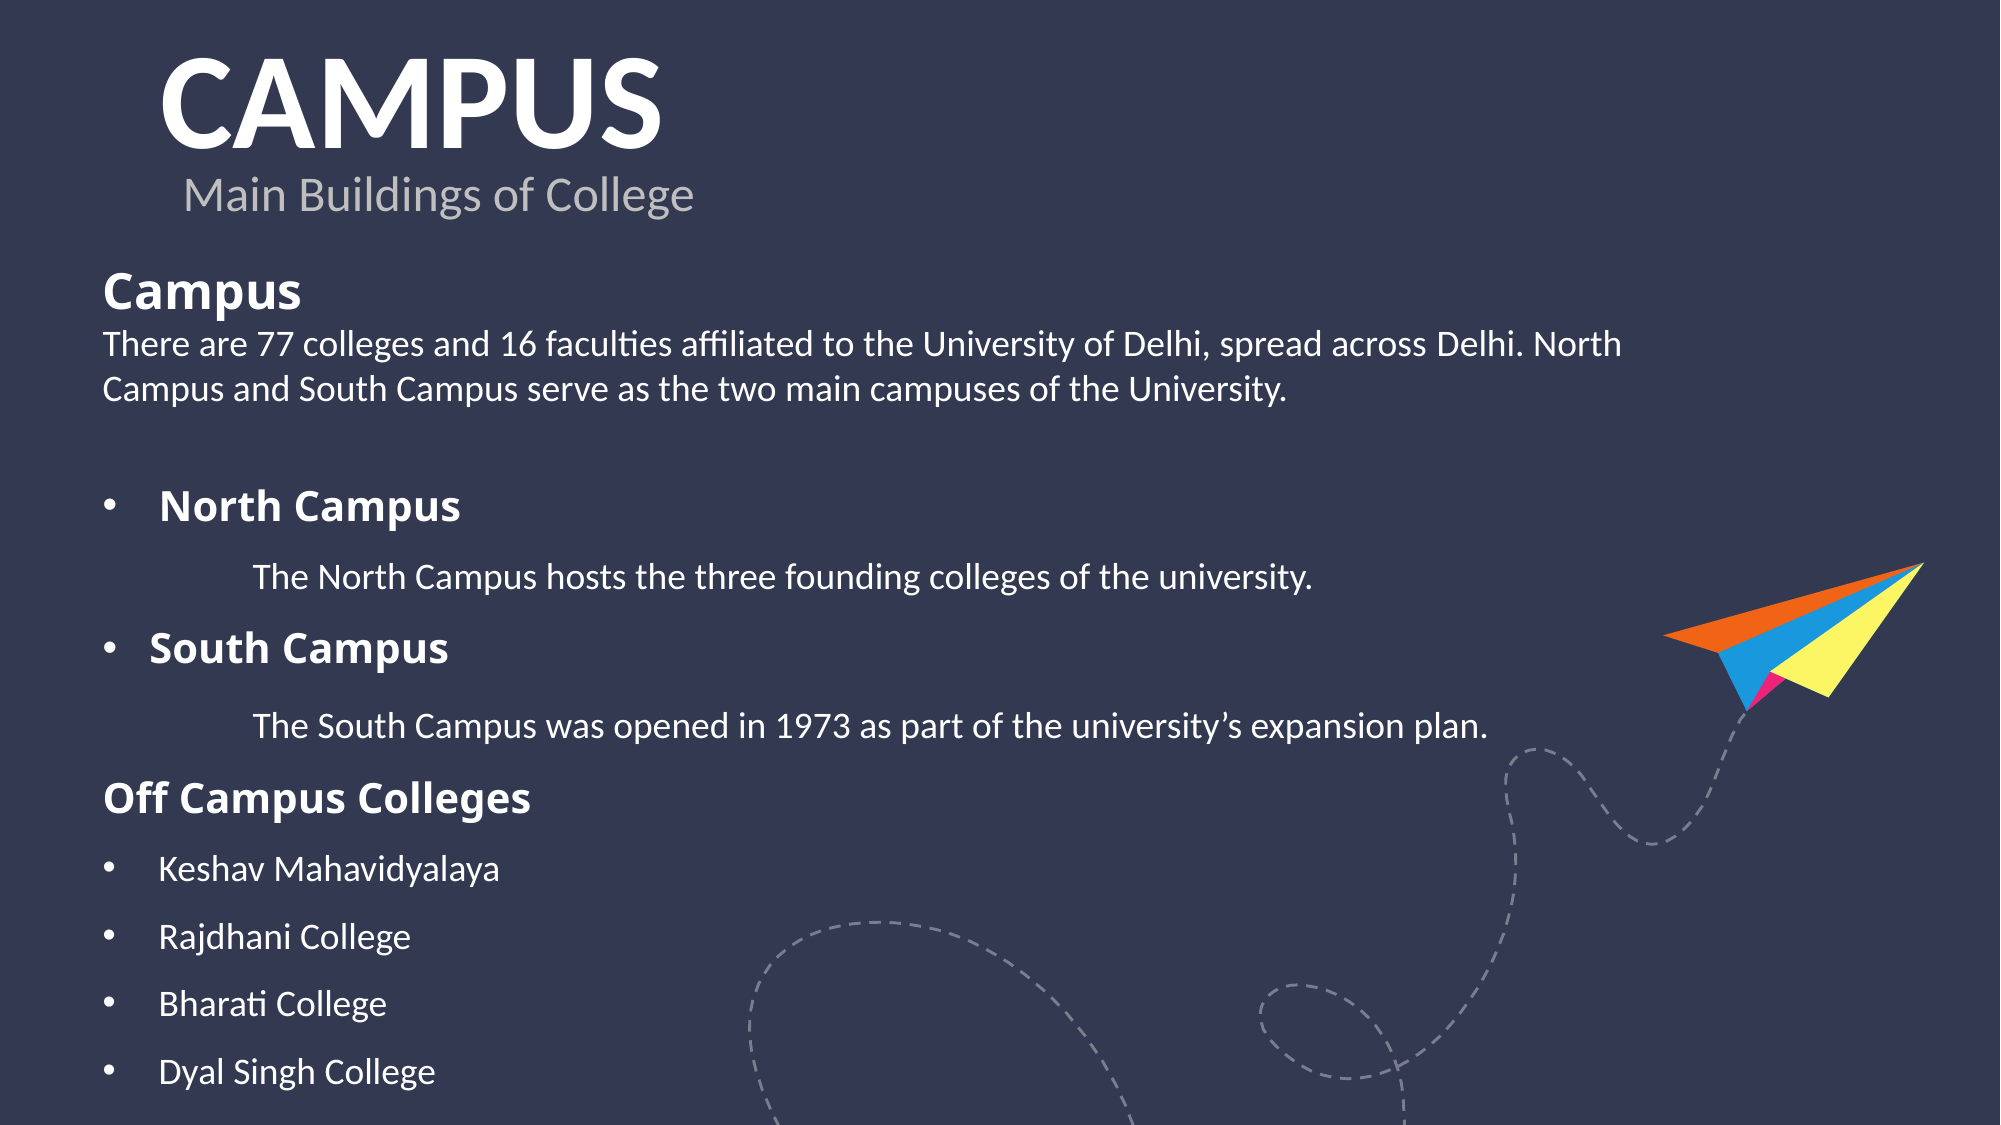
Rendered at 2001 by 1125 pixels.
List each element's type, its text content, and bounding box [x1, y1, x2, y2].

title CAMPUS [90, 19, 735, 186]
text_box Campus There are 77 colleges and 16 faculties affiliated to the University of Delhi, spread across Delhi. North Campus and South Campus serve as the two main campuses of the University. North Campus The North Campus hosts the three founding colleges of the university. South Campus The South Campus was opened in 1973 as part of the university’s expansion plan. Off Campus Colleges Keshav Mahavidyalaya Rajdhani College Bharati College Dyal Singh College [87, 252, 1659, 1100]
subtitle Main Buildings of College [114, 160, 764, 232]
